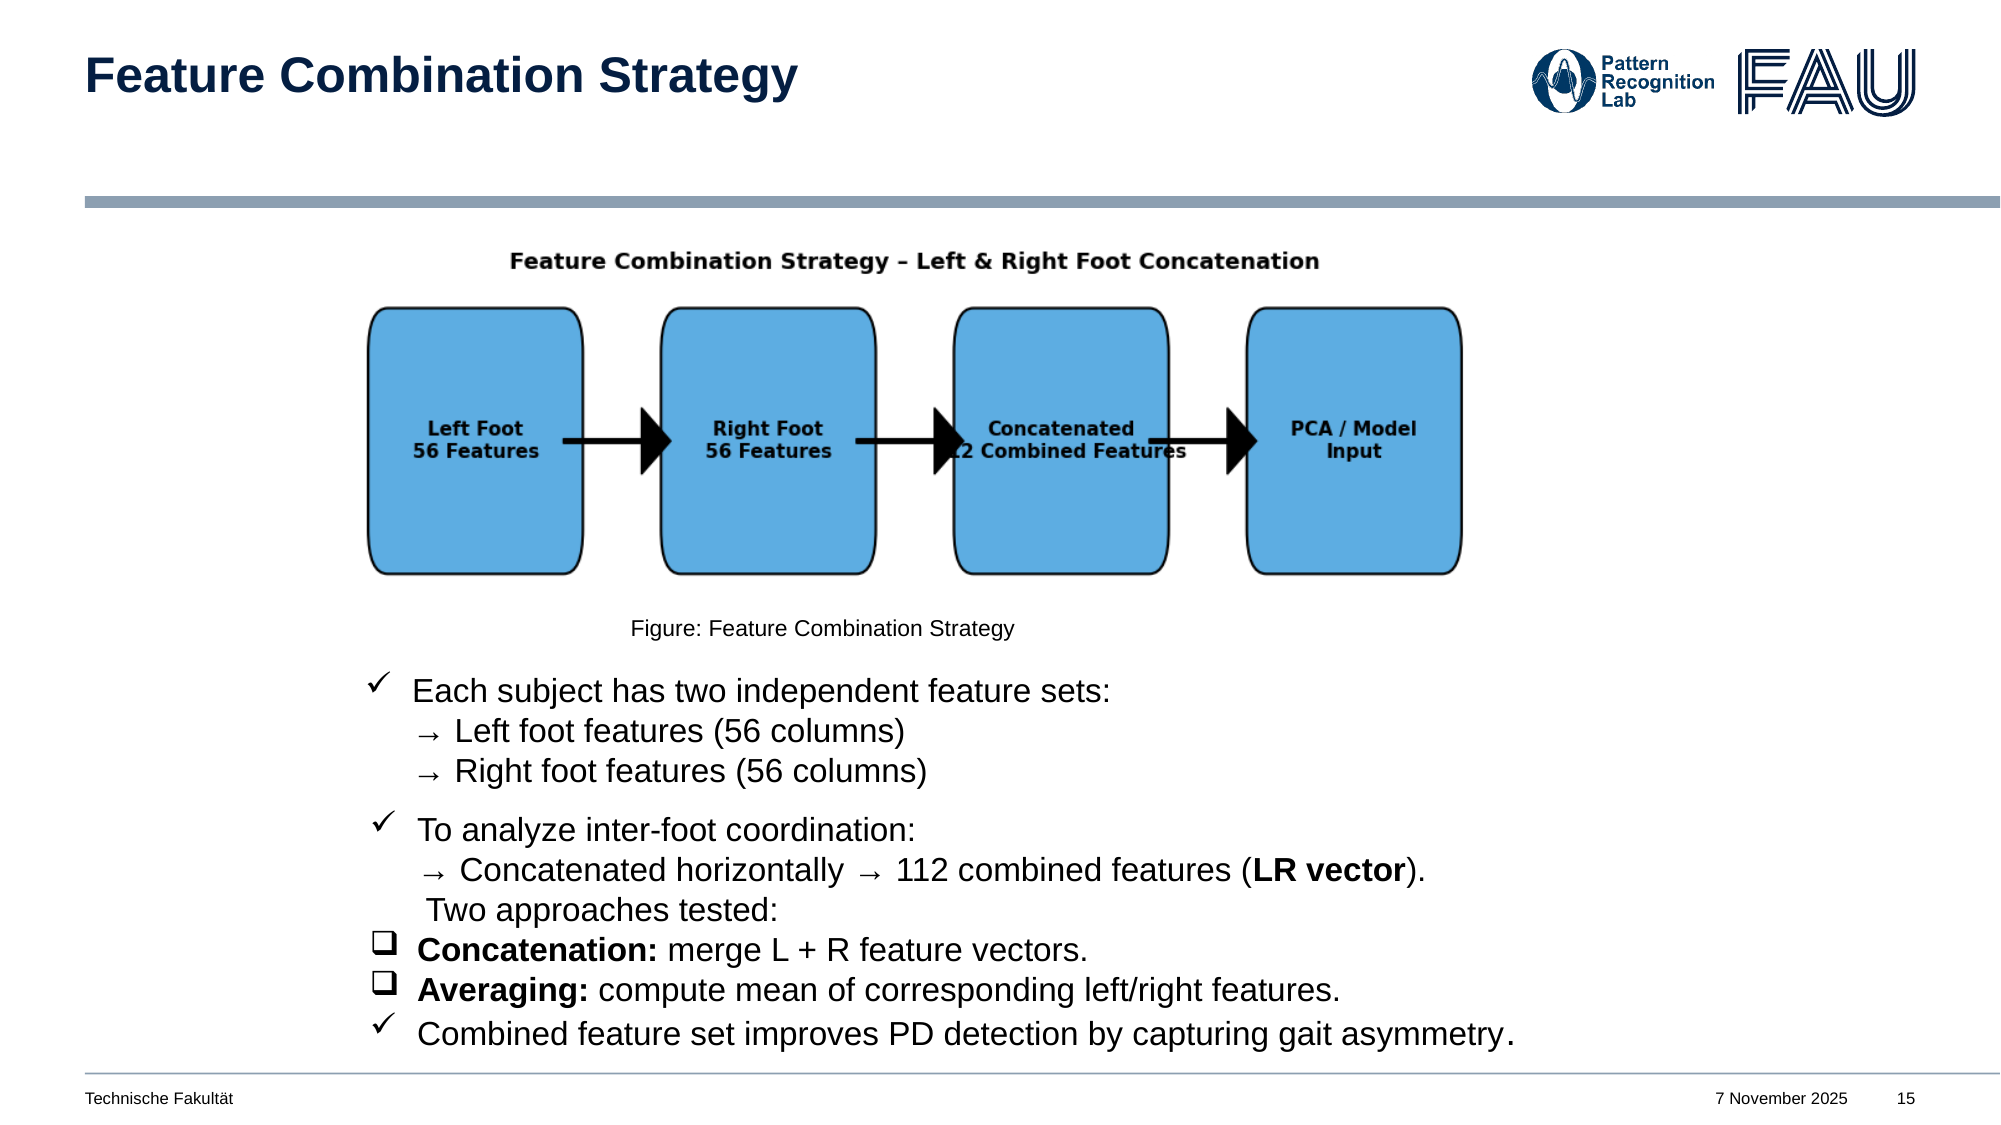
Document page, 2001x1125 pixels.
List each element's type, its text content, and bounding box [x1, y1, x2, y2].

text_box To analyze inter-foot coordination: → Concatenated horizontally → 112 combined features (LR vector). Two approaches tested: Concatenation: merge L + R feature vectors. Averaging: compute mean of corresponding left/right features. Combined feature set improves PD detection by capturing gait asymmetry. [355, 800, 1729, 1061]
text_box Figure: Feature Combination Strategy [615, 606, 1104, 649]
text_box Each subject has two independent feature sets: → Left foot features (56 columns) → Right foot features (56 columns) [275, 662, 1310, 797]
footer Technische Fakultät [85, 1088, 983, 1109]
slide_number 15 [1883, 1088, 1916, 1109]
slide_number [1713, 1088, 1849, 1109]
picture [1532, 49, 1714, 113]
title Feature Combination Strategy [85, 49, 1208, 104]
picture [295, 233, 1535, 606]
